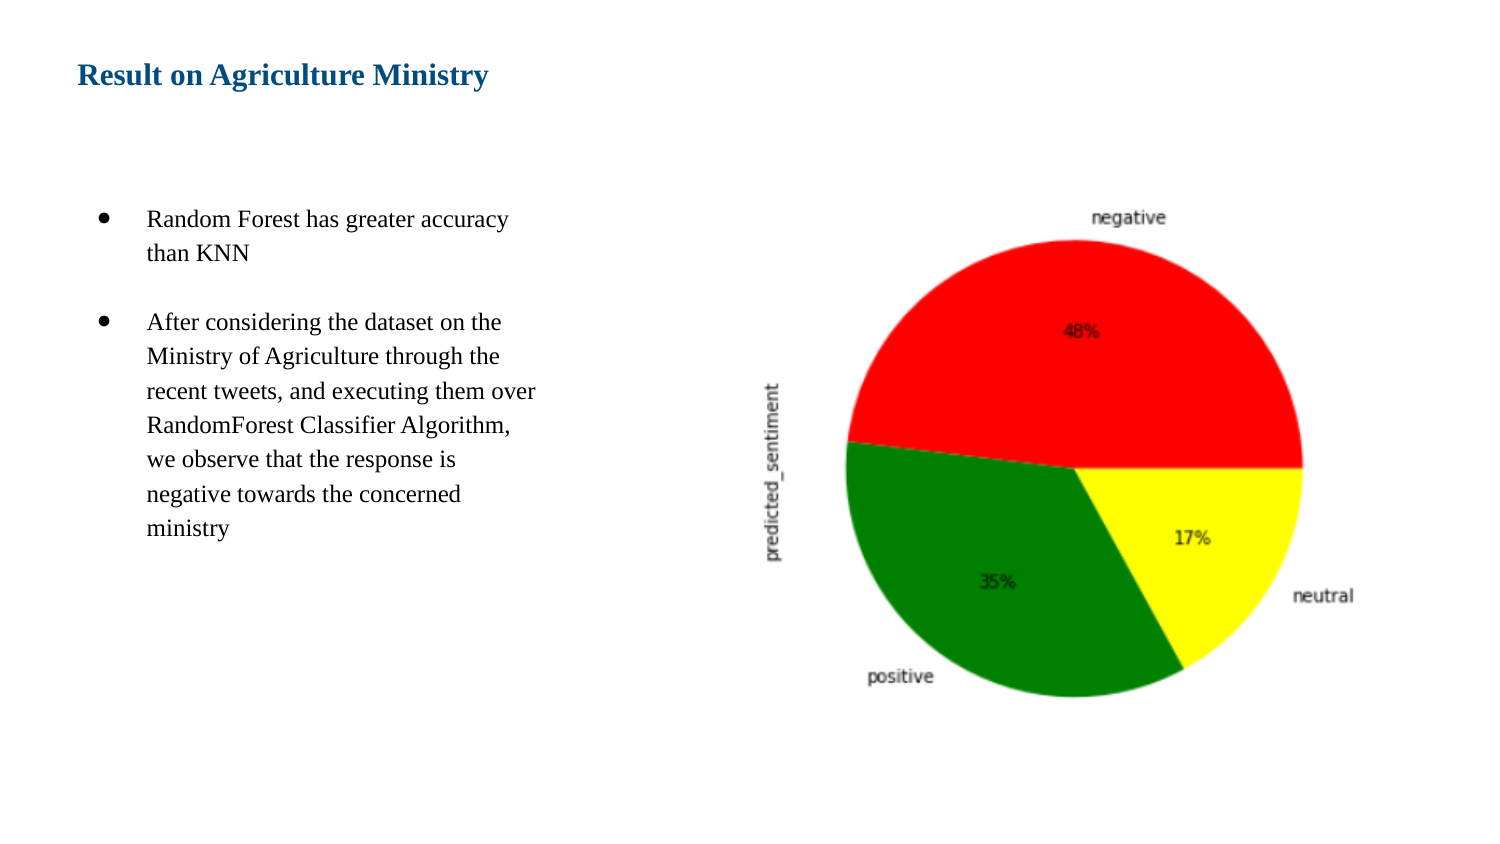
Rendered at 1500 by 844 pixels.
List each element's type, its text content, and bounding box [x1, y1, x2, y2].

text_box Random Forest has greater accuracy than KNN After considering the dataset on the Ministry of Agriculture through the recent tweets, and executing them over RandomForest Classifier Algorithm, we observe that the response is negative towards the concerned ministry [56, 182, 551, 557]
title Result on Agriculture Ministry [74, 58, 1426, 147]
picture [688, 206, 1400, 722]
